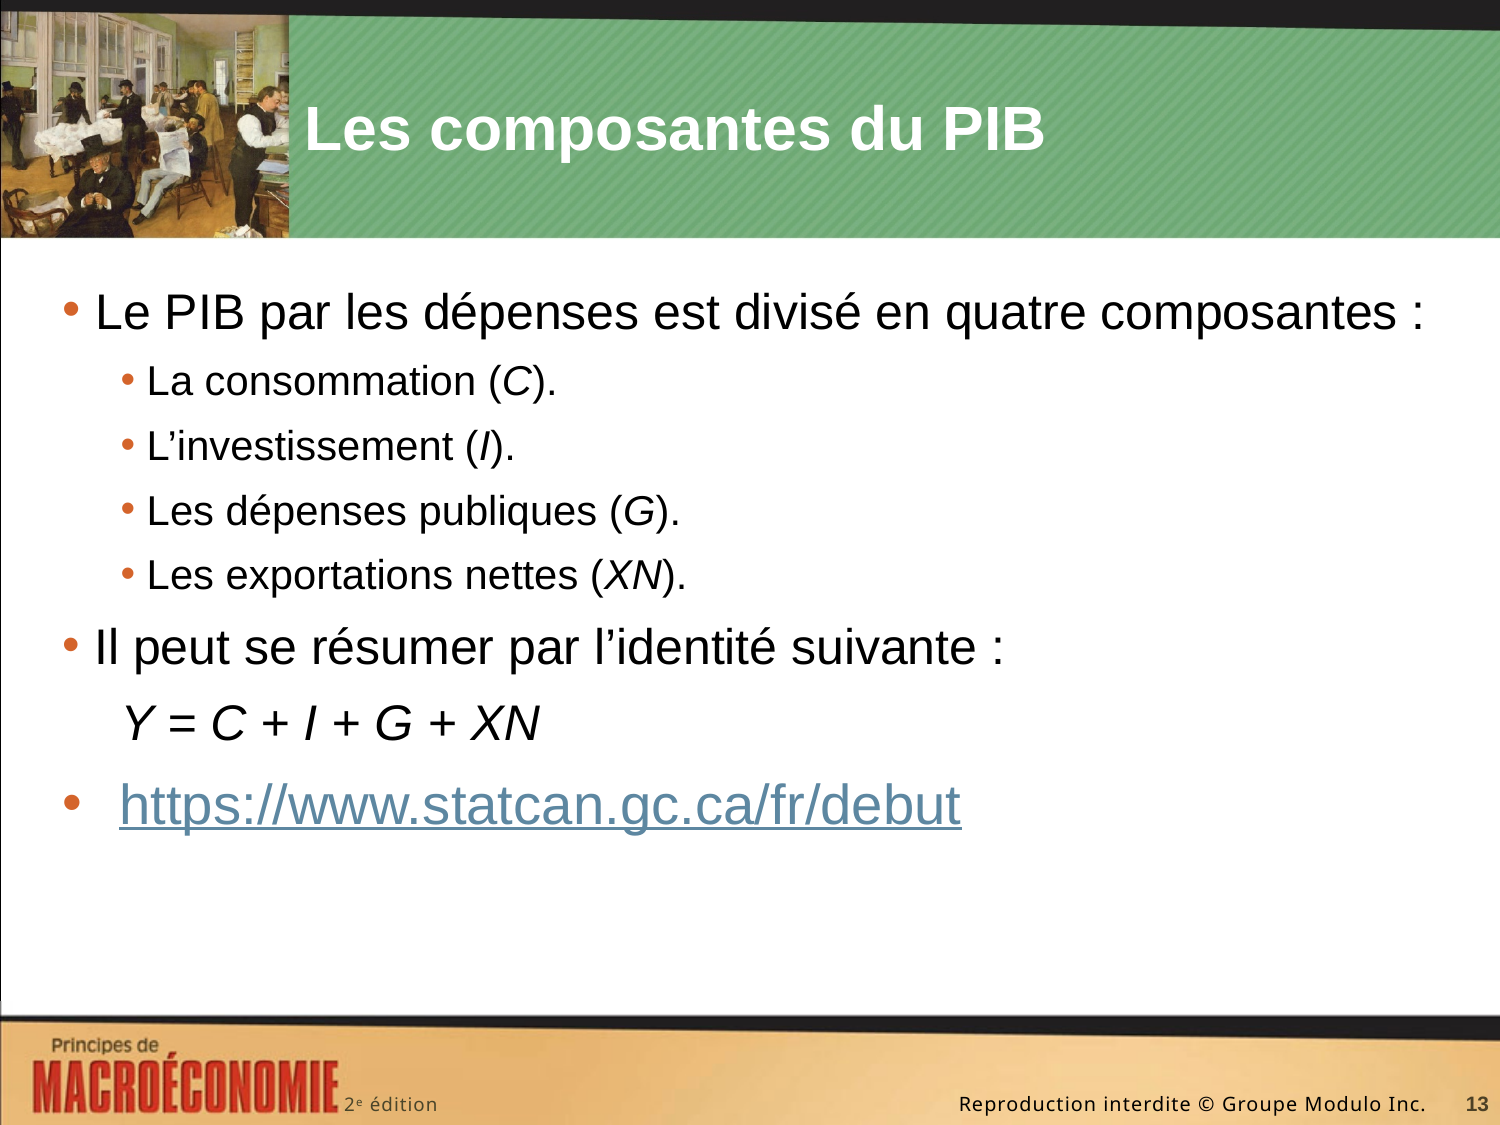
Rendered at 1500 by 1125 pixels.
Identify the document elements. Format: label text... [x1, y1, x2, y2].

list Le PIB par les dépenses est divisé en quatre composantes : La consommation (C). L’investissement (I). Les dépenses publiques (G). Les exportations nettes (XN). Il peut se résumer par l’identité suivante : Y = C + I + G + XN https://www.statcan.gc.ca/fr/debut [17, 269, 1459, 1000]
slide_number 13 [1417, 1070, 1489, 1125]
title Les composantes du PIB [304, 32, 1431, 223]
picture [1412, 1102, 1417, 1110]
picture [0, 0, 1500, 1125]
